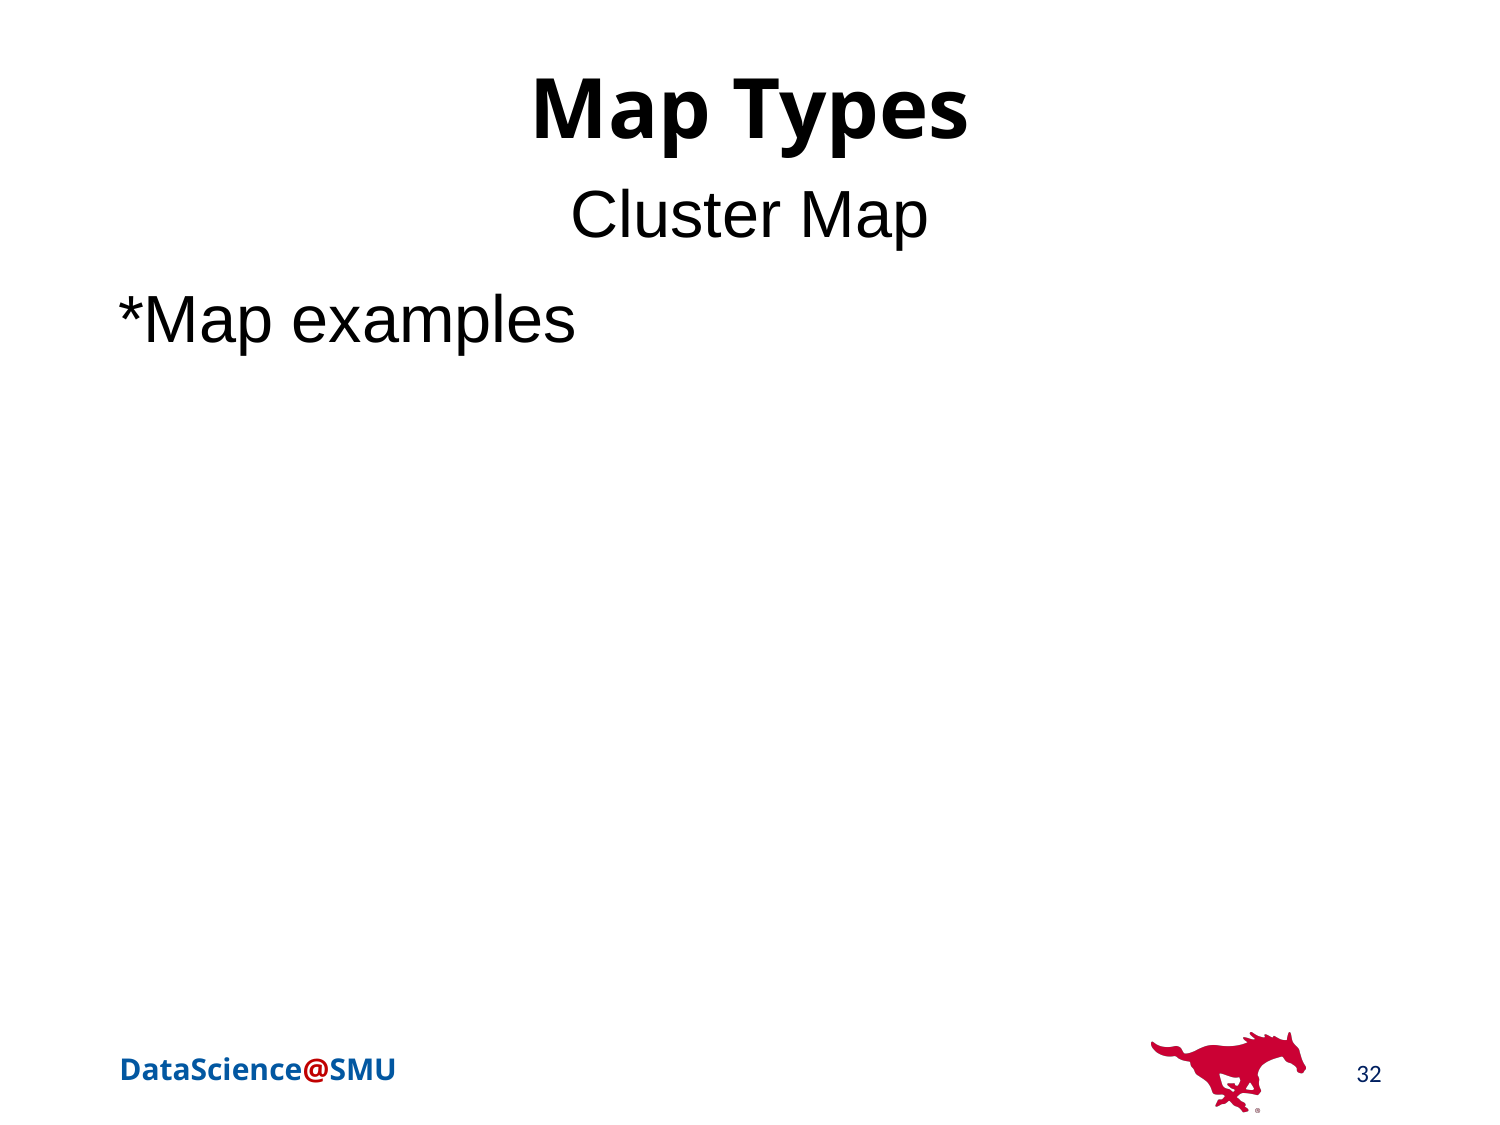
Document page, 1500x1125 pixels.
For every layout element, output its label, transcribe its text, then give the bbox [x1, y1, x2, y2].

title Map Types [103, 3, 1397, 171]
list *Map examples [103, 277, 1397, 991]
picture [1151, 1103, 1306, 1113]
text_box Cluster Map [103, 171, 1397, 269]
slide_number 32 [1059, 1042, 1397, 1103]
picture [1151, 1032, 1306, 1042]
